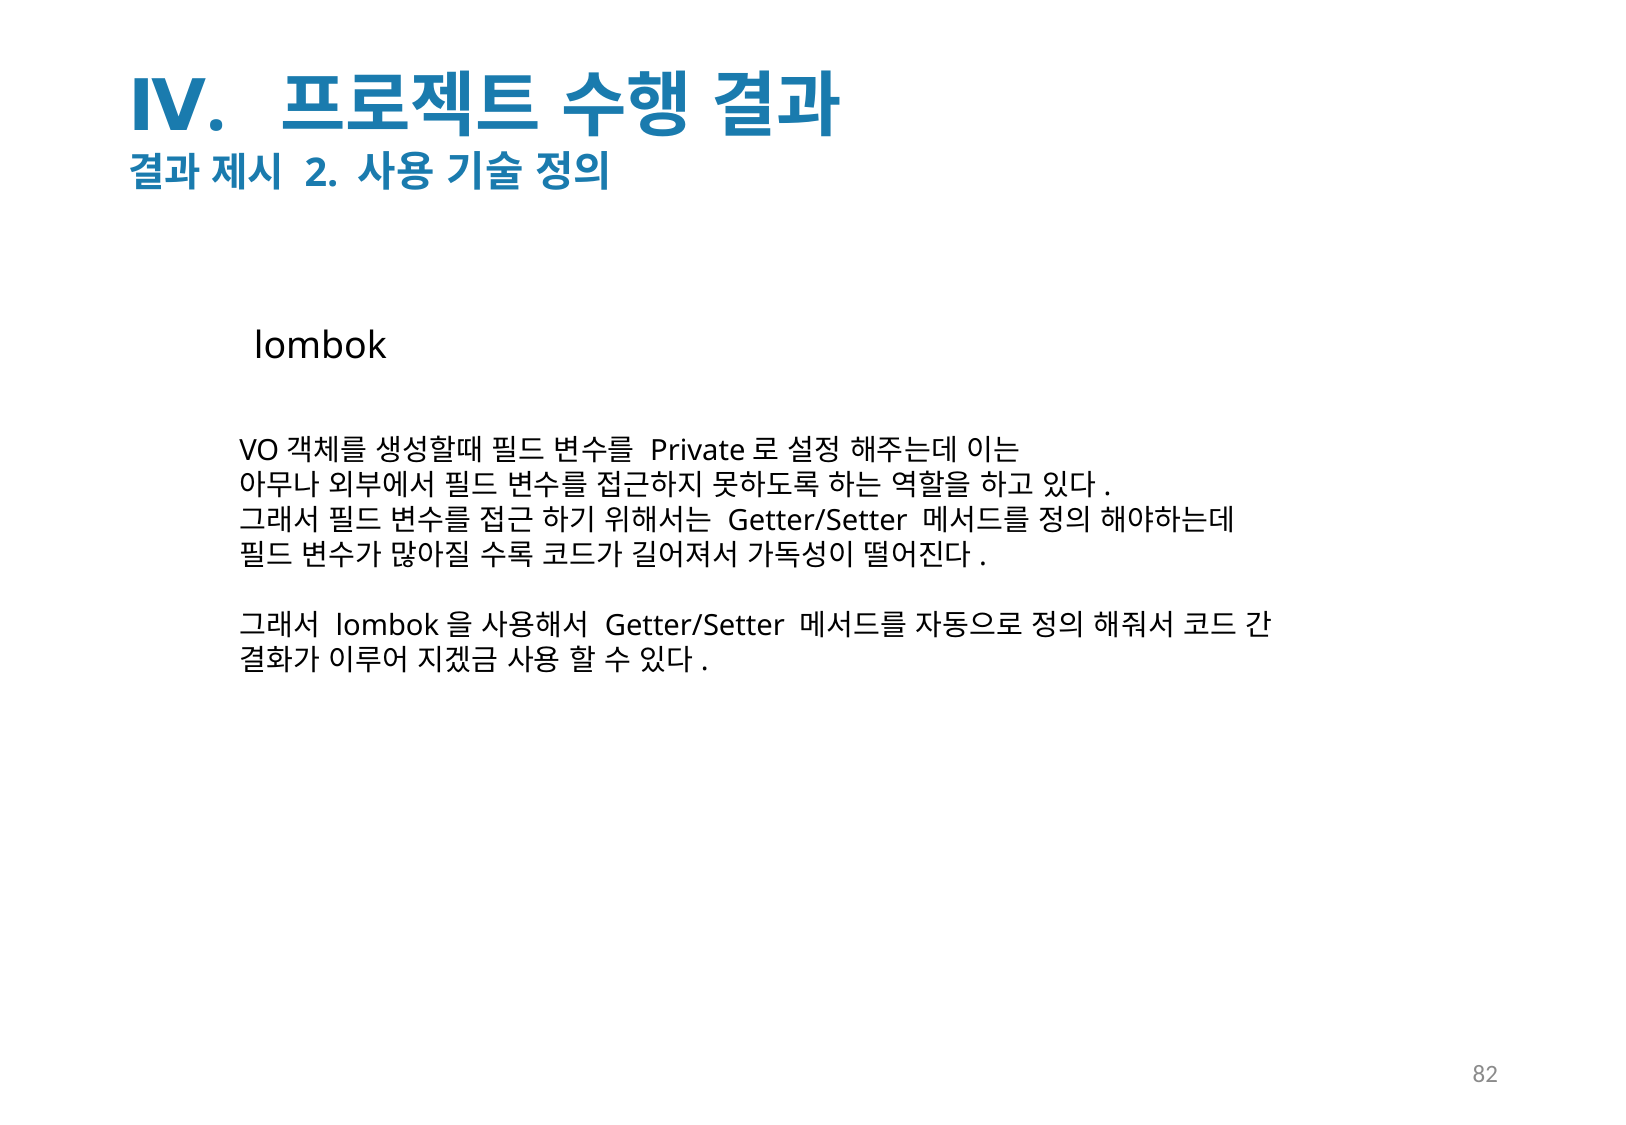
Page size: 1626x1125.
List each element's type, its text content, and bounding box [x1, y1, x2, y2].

slide_number 82 [1147, 1042, 1514, 1103]
text_box VO객체를 생성할때 필드 변수를 Private로 설정 해주는데 이는 아무나 외부에서 필드 변수를 접근하지 못하도록 하는 역할을 하고 있다. 그래서 필드 변수를 접근 하기 위해서는 Getter/Setter 메서드를 정의 해야하는데 필드 변수가 많아질 수록 코드가 길어져서 가독성이 떨어진다. 그래서 lombok을 사용해서 Getter/Setter 메서드를 자동으로 정의 해줘서 코드 간 결화가 이루어 지겠금 사용 할 수 있다. [224, 423, 1288, 729]
text_box Ⅳ. 프로젝트 수행 결과 결과 제시 2. 사용 기술 정의 [110, 50, 1017, 204]
text_box lombok [238, 314, 402, 374]
